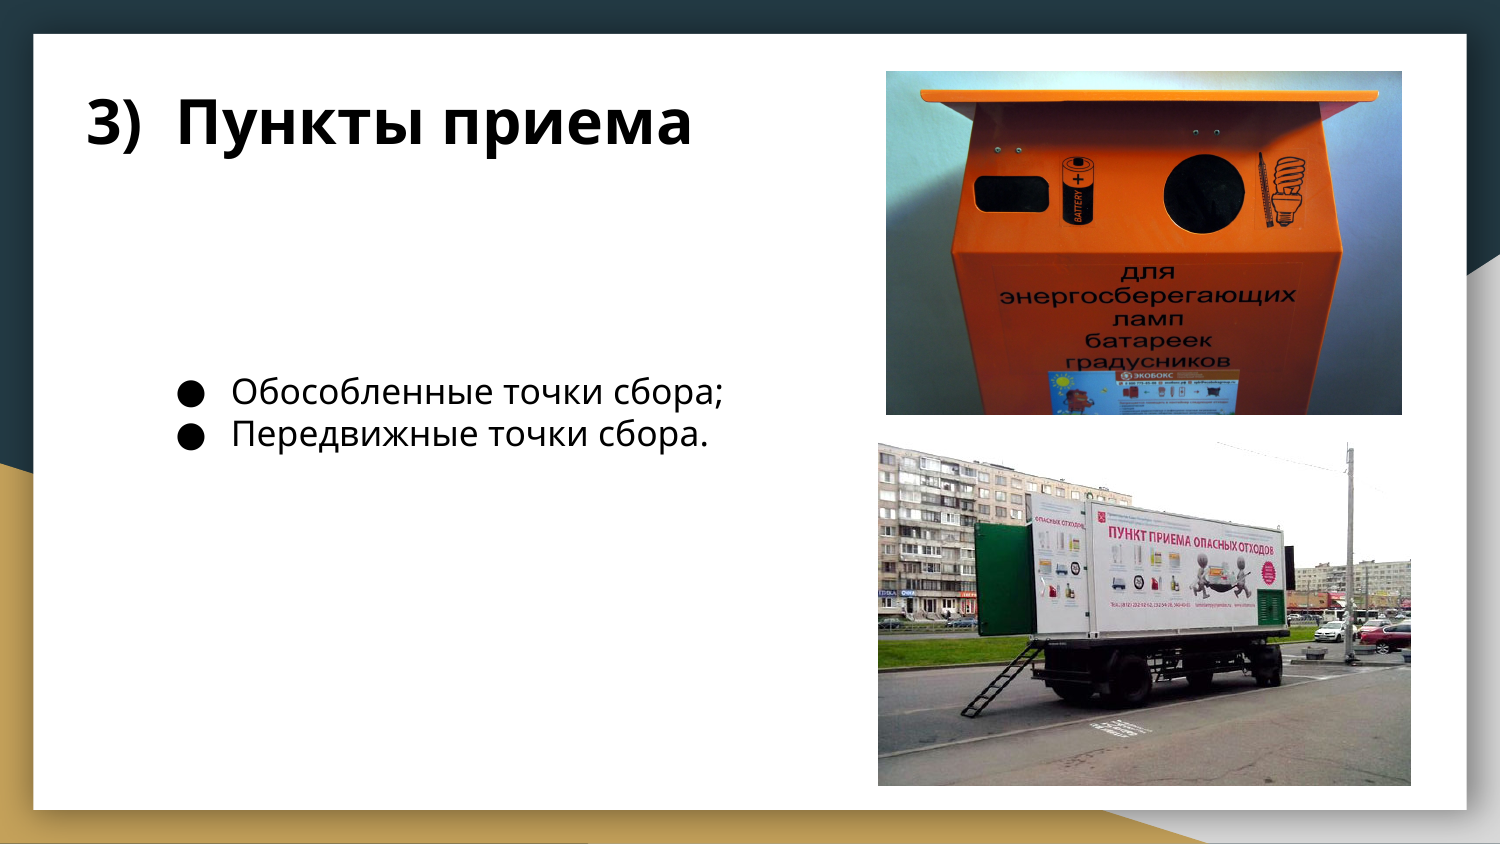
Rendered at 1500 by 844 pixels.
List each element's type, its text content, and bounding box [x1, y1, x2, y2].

text_box Обособленные точки сбора; Передвижные точки сбора. [140, 353, 1108, 469]
picture [878, 442, 1411, 786]
picture [886, 71, 1402, 415]
text_box 3) Пункты приема [71, 55, 1162, 172]
